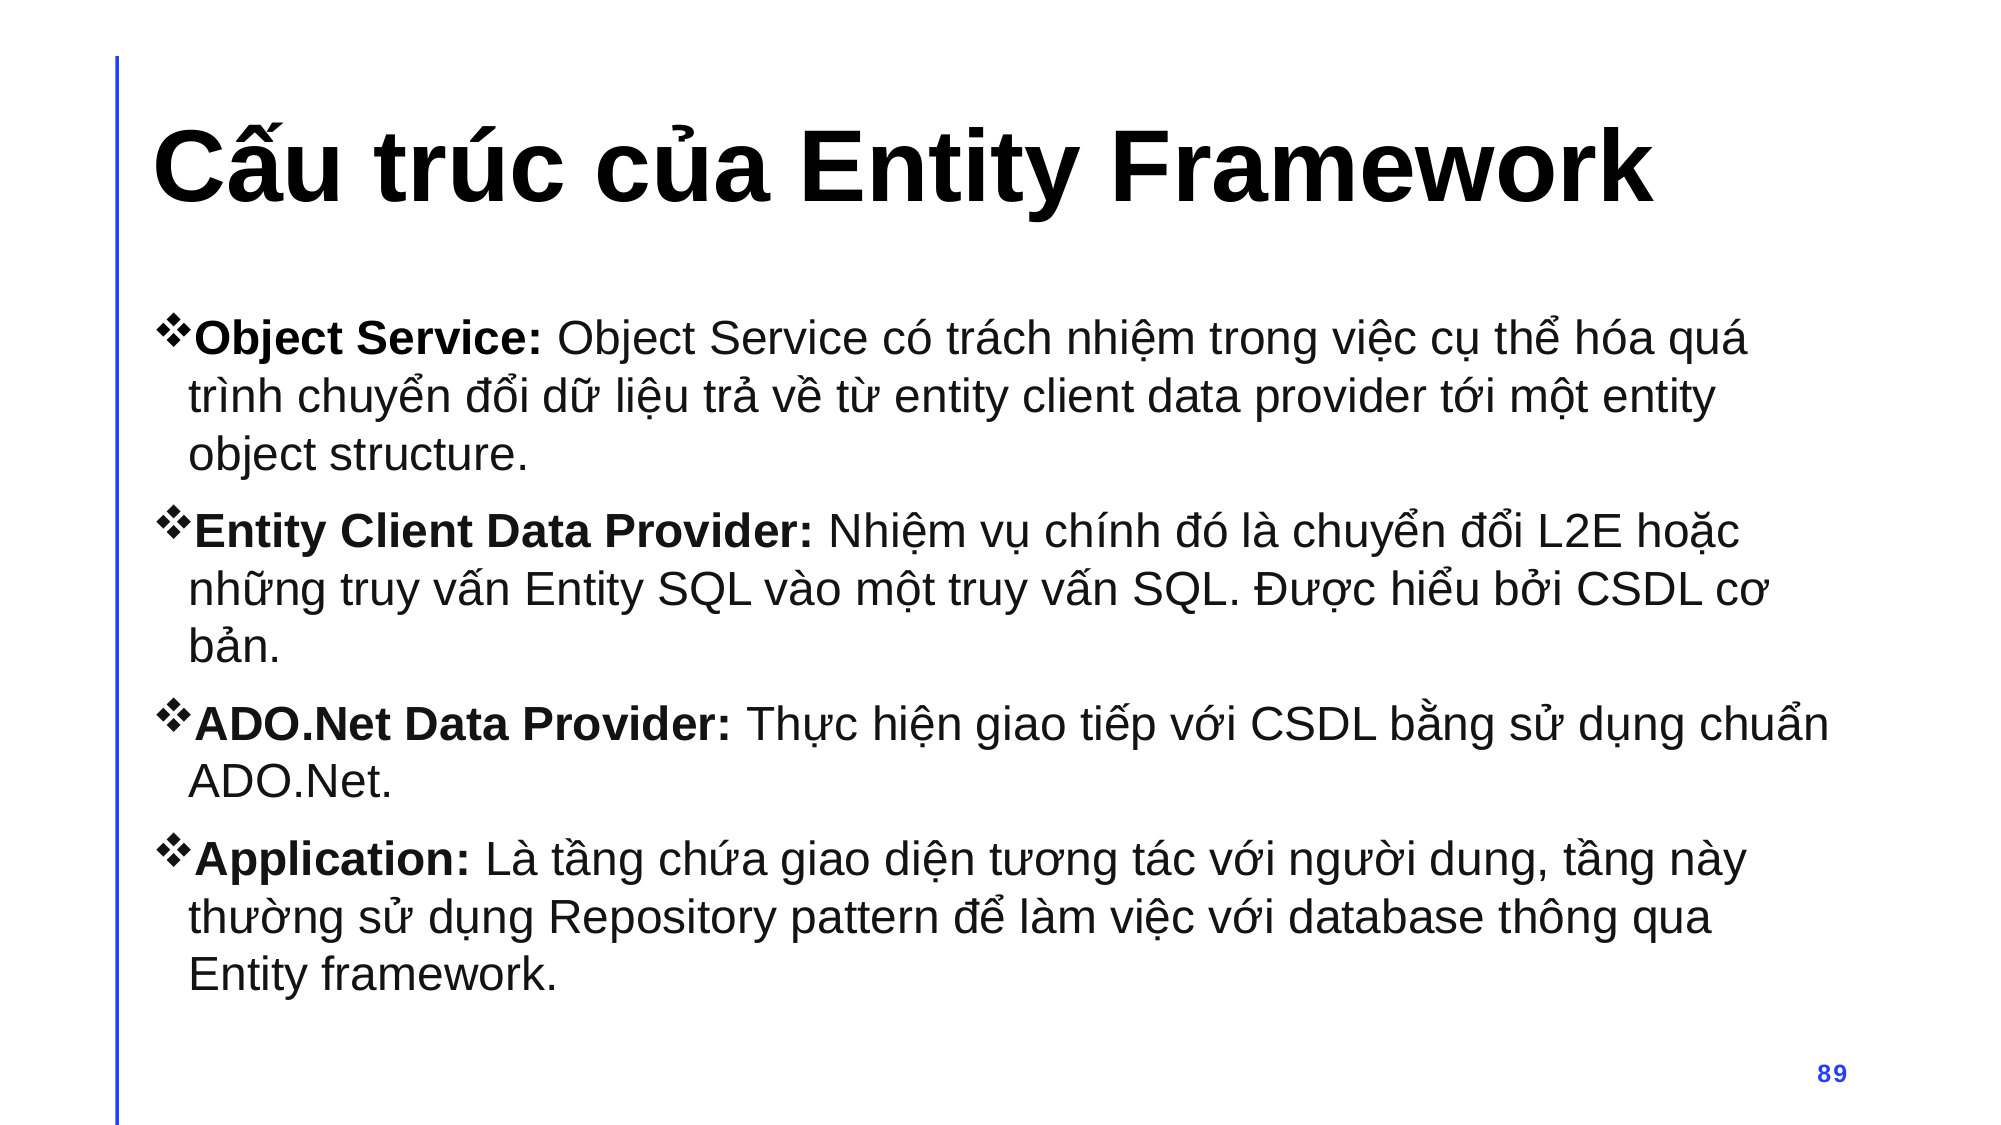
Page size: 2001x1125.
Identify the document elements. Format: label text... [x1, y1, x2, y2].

title Cấu trúc của Entity Framework [137, 59, 1863, 278]
list Object Service: Object Service có trách nhiệm trong việc cụ thể hóa quá trình chuyển đổi dữ liệu trả về từ entity client data provider tới một entity object structure. Entity Client Data Provider: Nhiệm vụ chính đó là chuyển đổi L2E hoặc những truy vấn Entity SQL vào một truy vấn SQL. Được hiểu bởi CSDL cơ bản. ADO.Net Data Provider: Thực hiện giao tiếp với CSDL bằng sử dụng chuẩn ADO.Net. Application: Là tầng chứa giao diện tương tác với người dung, tầng này thường sử dụng Repository pattern để làm việc với database thông qua Entity framework. [137, 299, 1863, 1014]
slide_number 89 [1412, 1042, 1863, 1103]
